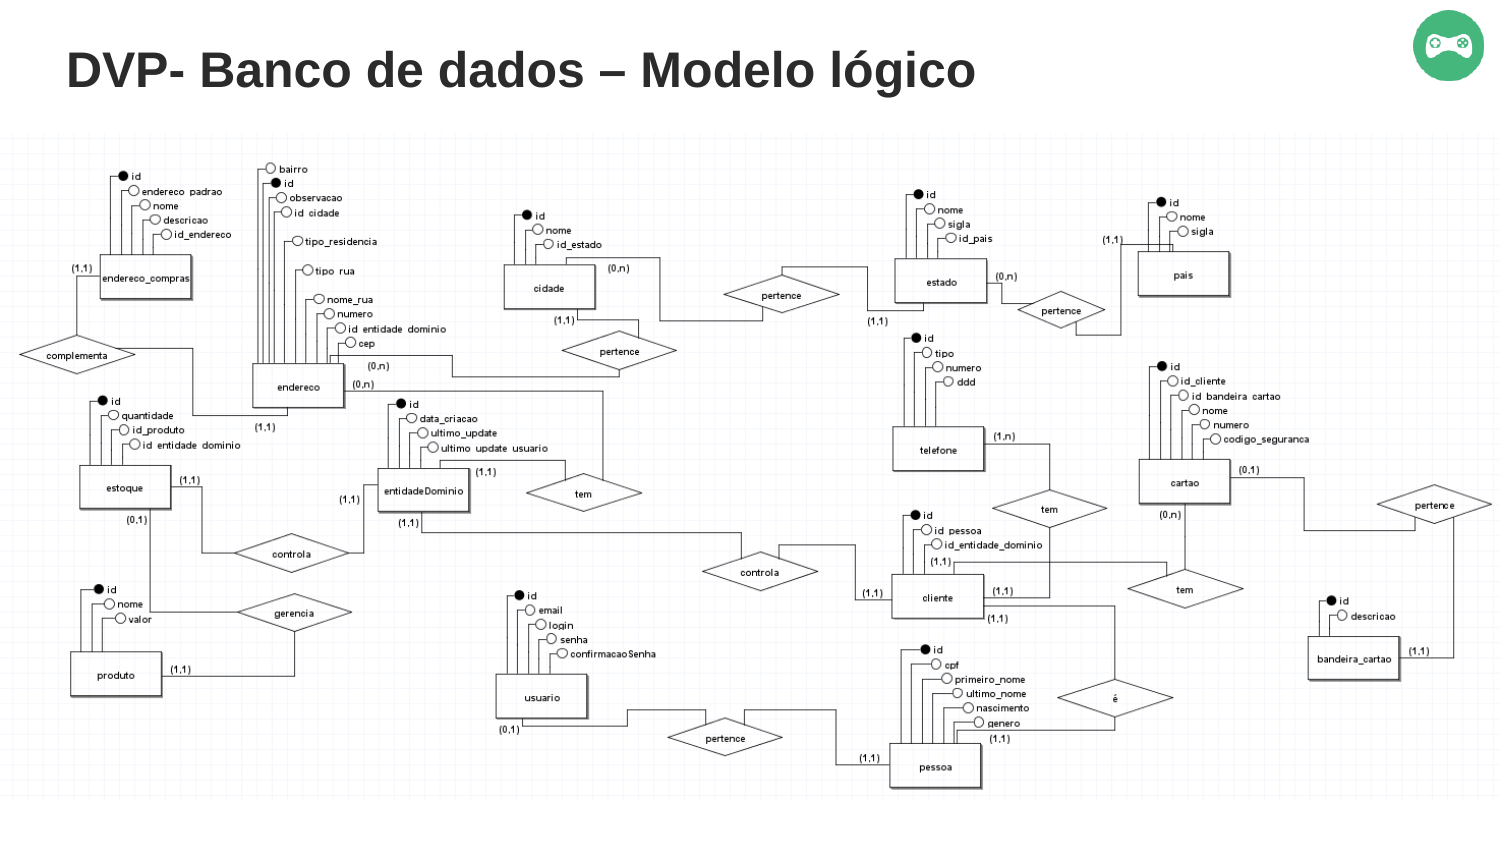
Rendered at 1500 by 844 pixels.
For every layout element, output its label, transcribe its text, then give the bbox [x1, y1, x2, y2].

title DVP- Banco de dados – Modelo lógico [51, 22, 1449, 122]
picture [0, 133, 1500, 801]
picture [1413, 10, 1485, 81]
